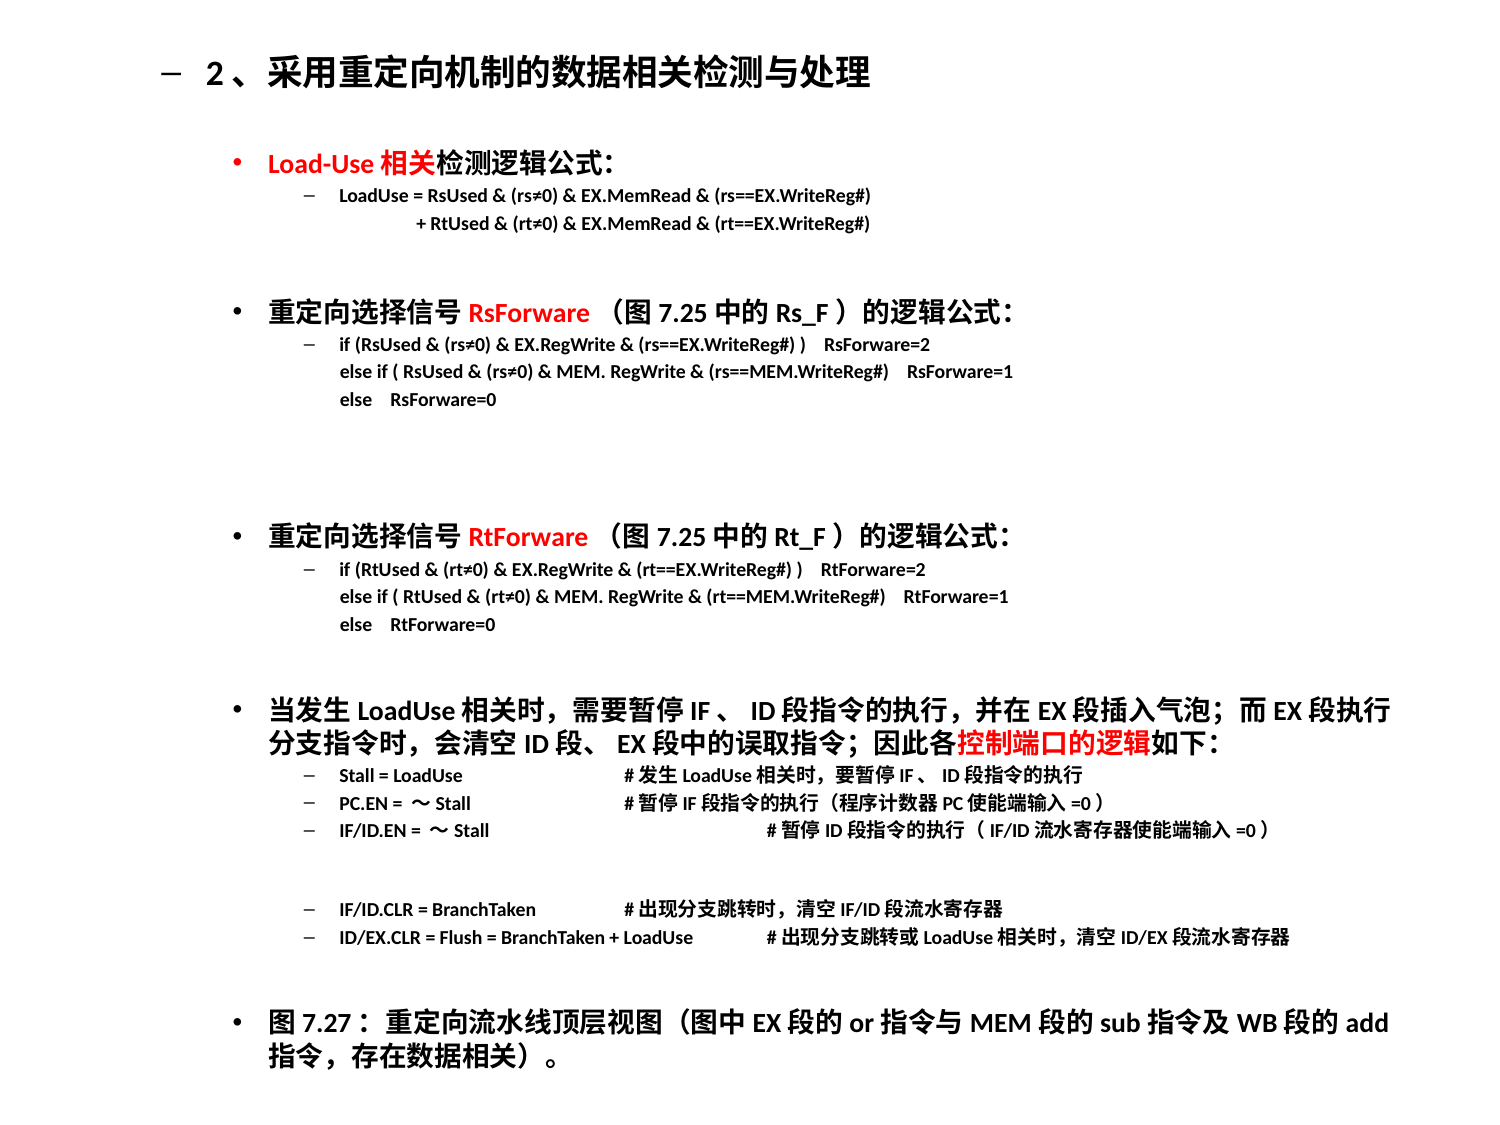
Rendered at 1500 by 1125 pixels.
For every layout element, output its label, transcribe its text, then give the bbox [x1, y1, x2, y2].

list 2、采用重定向机制的数据相关检测与处理 Load-Use相关检测逻辑公式： LoadUse = RsUsed & (rs≠0) & EX.MemRead & (rs==EX.WriteReg#) + RtUsed & (rt≠0) & EX.MemRead & (rt==EX.WriteReg#) 重定向选择信号RsForware（图7.25中的Rs_F）的逻辑公式： if (RsUsed & (rs≠0) & EX.RegWrite & (rs==EX.WriteReg#) ) RsForware=2 else if ( RsUsed & (rs≠0) & MEM. RegWrite & (rs==MEM.WriteReg#) RsForware=1 else RsForware=0 重定向选择信号RtForware（图7.25中的Rt_F）的逻辑公式： if (RtUsed & (rt≠0) & EX.RegWrite & (rt==EX.WriteReg#) ) RtForware=2 else if ( RtUsed & (rt≠0) & MEM. RegWrite & (rt==MEM.WriteReg#) RtForware=1 else RtForware=0 当发生LoadUse相关时，需要暂停IF、ID段指令的执行，并在EX段插入气泡；而EX段执行分支指令时，会清空ID段、EX段中的误取指令；因此各控制端口的逻辑如下： Stall = LoadUse #发生LoadUse相关时，要暂停IF、ID段指令的执行 PC.EN = ～Stall #暂停IF段指令的执行（程序计数器PC使能端输入=0） IF/ID.EN = ～Stall #暂停ID段指令的执行（IF/ID流水寄存器使能端输入=0） IF/ID.CLR = BranchTaken #出现分支跳转时，清空IF/ID段流水寄存器 ID/EX.CLR = Flush = BranchTaken + LoadUse #出现分支跳转或LoadUse相关时，清空ID/EX段流水寄存器 图7.27：重定向流水线顶层视图（图中EX段的or指令与MEM段的sub指令及WB段的add指令，存在数据相关）。 [75, 42, 1425, 1094]
